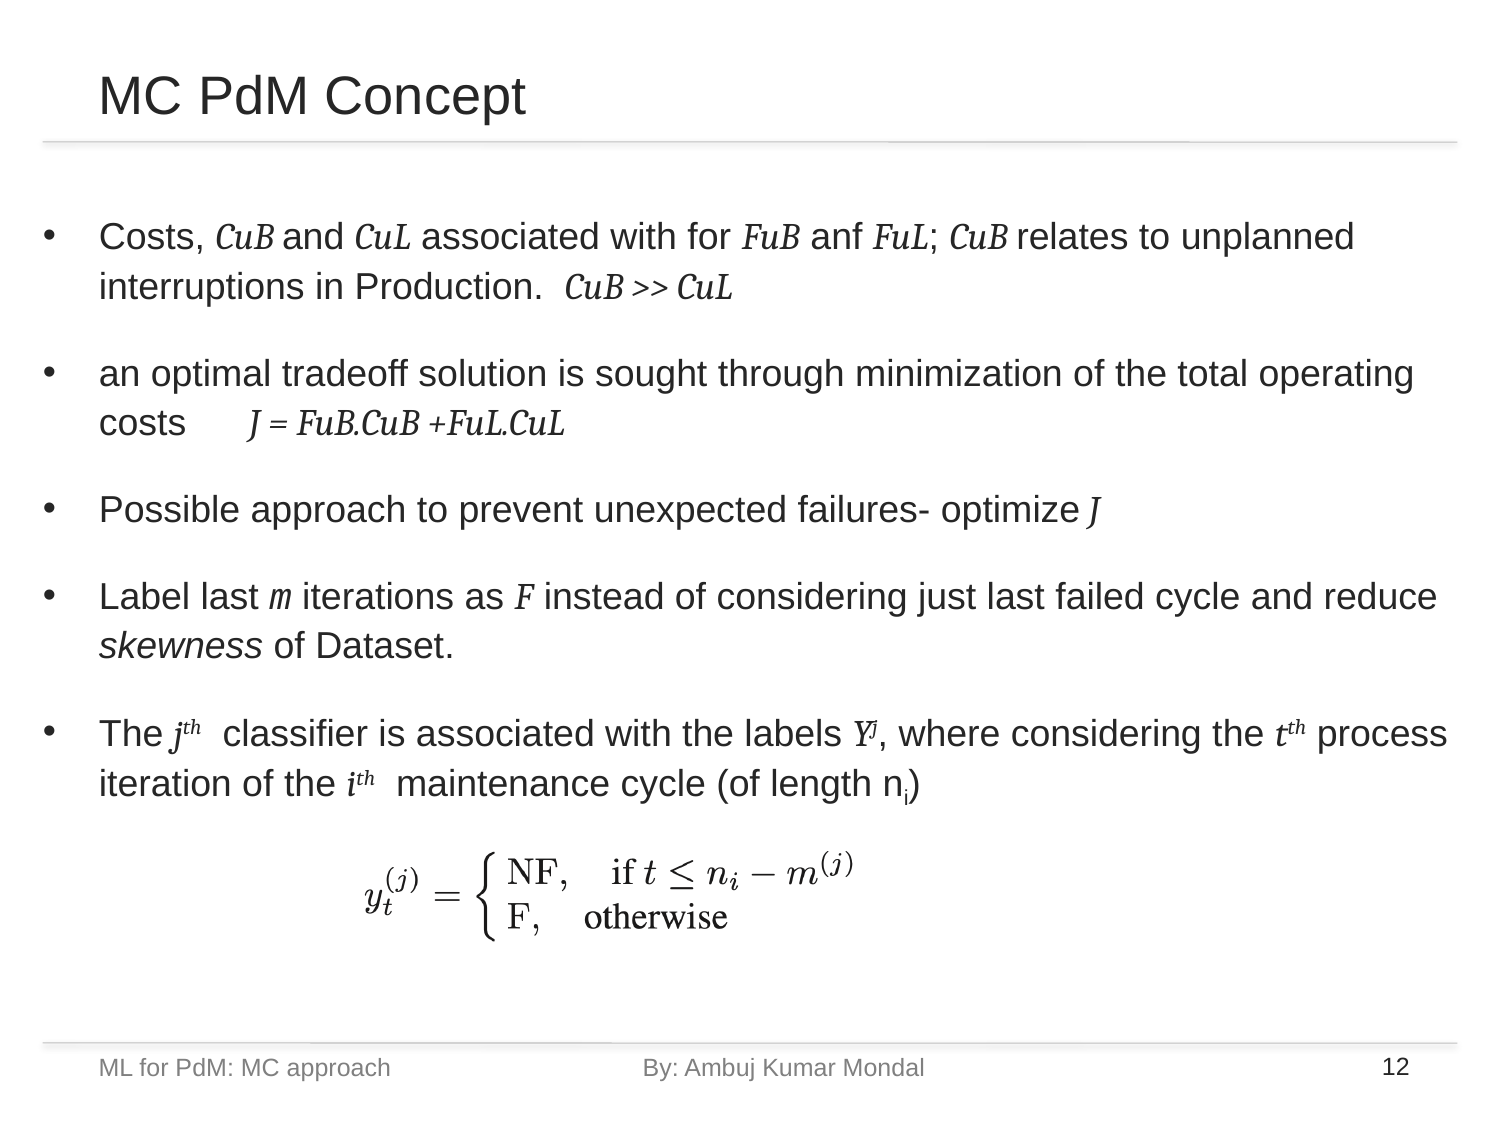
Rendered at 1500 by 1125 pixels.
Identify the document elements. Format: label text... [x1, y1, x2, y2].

list Costs, CuB and CuL associated with for FuB anf FuL; CuB relates to unplanned interruptions in Production. CuB >> CuL an optimal tradeoff solution is sought through minimization of the total operating costs J = FuB.CuB +FuL.CuL Possible approach to prevent unexpected failures- optimize J Label last m iterations as F instead of considering just last failed cycle and reduce skewness of Dataset. The jth classifier is associated with the labels Yj, where considering the tth process iteration of the ith maintenance cycle (of length ni) [42, 172, 1458, 796]
picture [350, 842, 861, 948]
list ML for PdM: MC approach By: Ambuj Kumar Mondal [42, 1043, 1200, 1080]
title MC PdM Concept [42, 53, 1458, 126]
